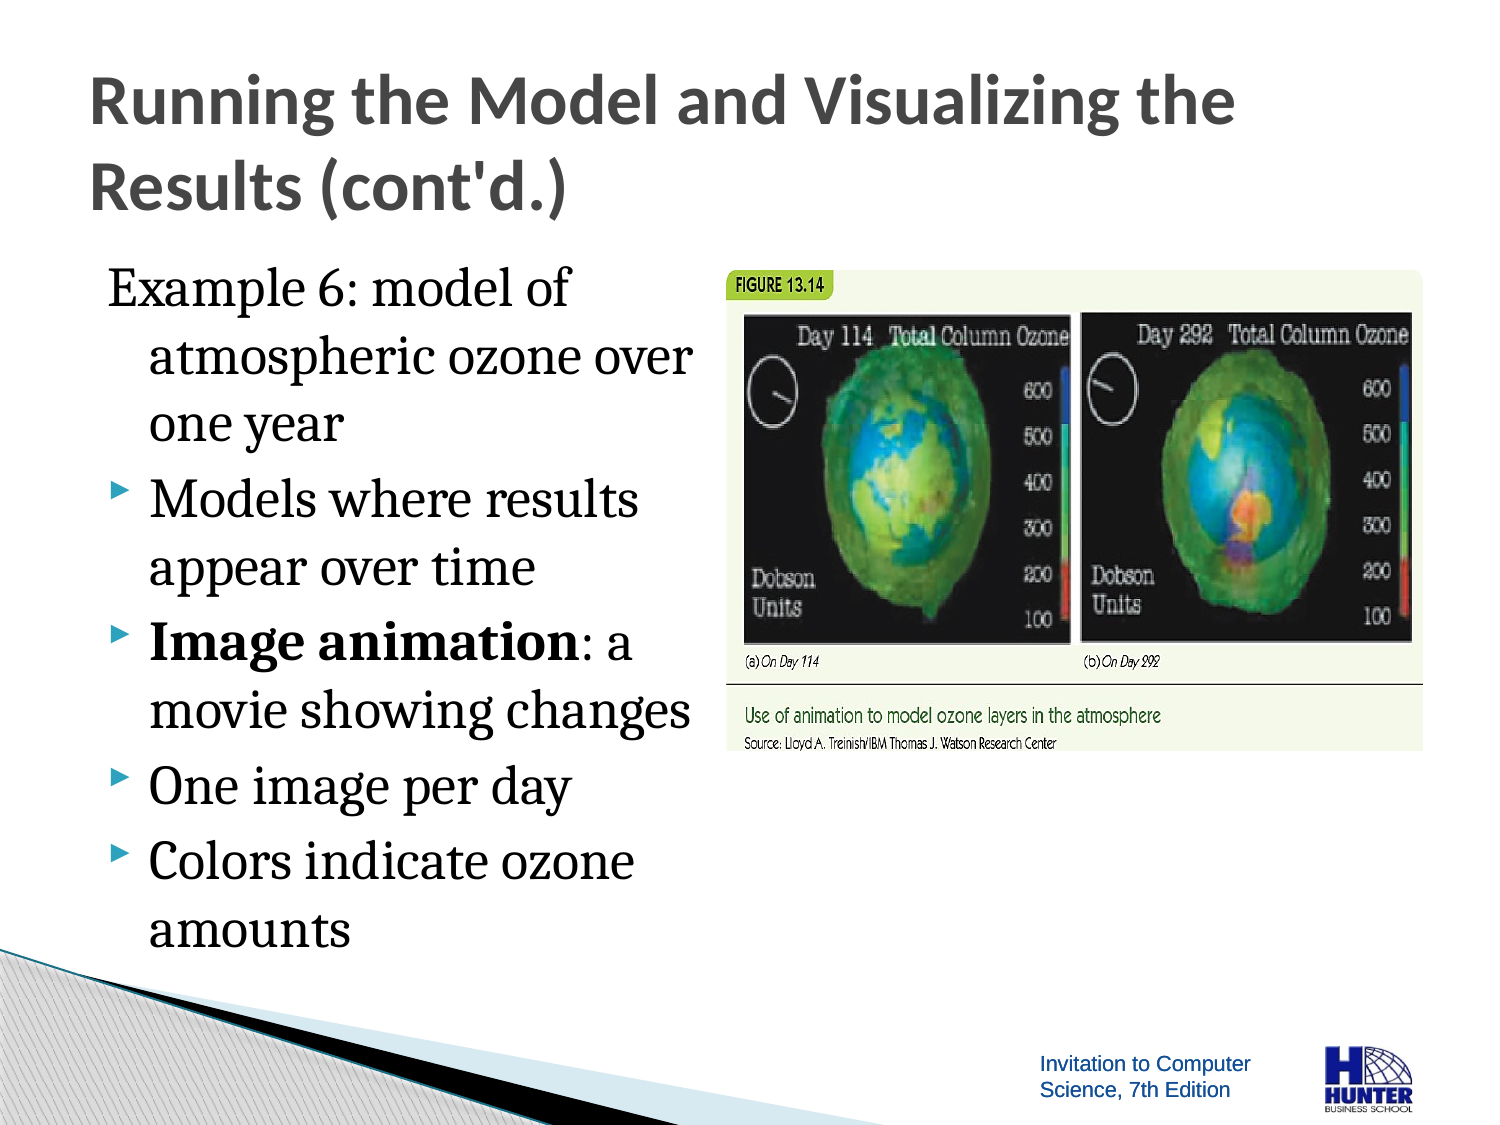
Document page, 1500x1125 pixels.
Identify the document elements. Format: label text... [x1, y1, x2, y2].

picture [726, 270, 1423, 752]
picture [1325, 1046, 1413, 1113]
title Running the Model and Visualizing the Results (cont'd.) [75, 45, 1425, 233]
list Example 6: model of atmospheric ozone over one year Models where results appear over time Image animation: a movie showing changes One image per day Colors indicate ozone amounts [75, 243, 742, 986]
